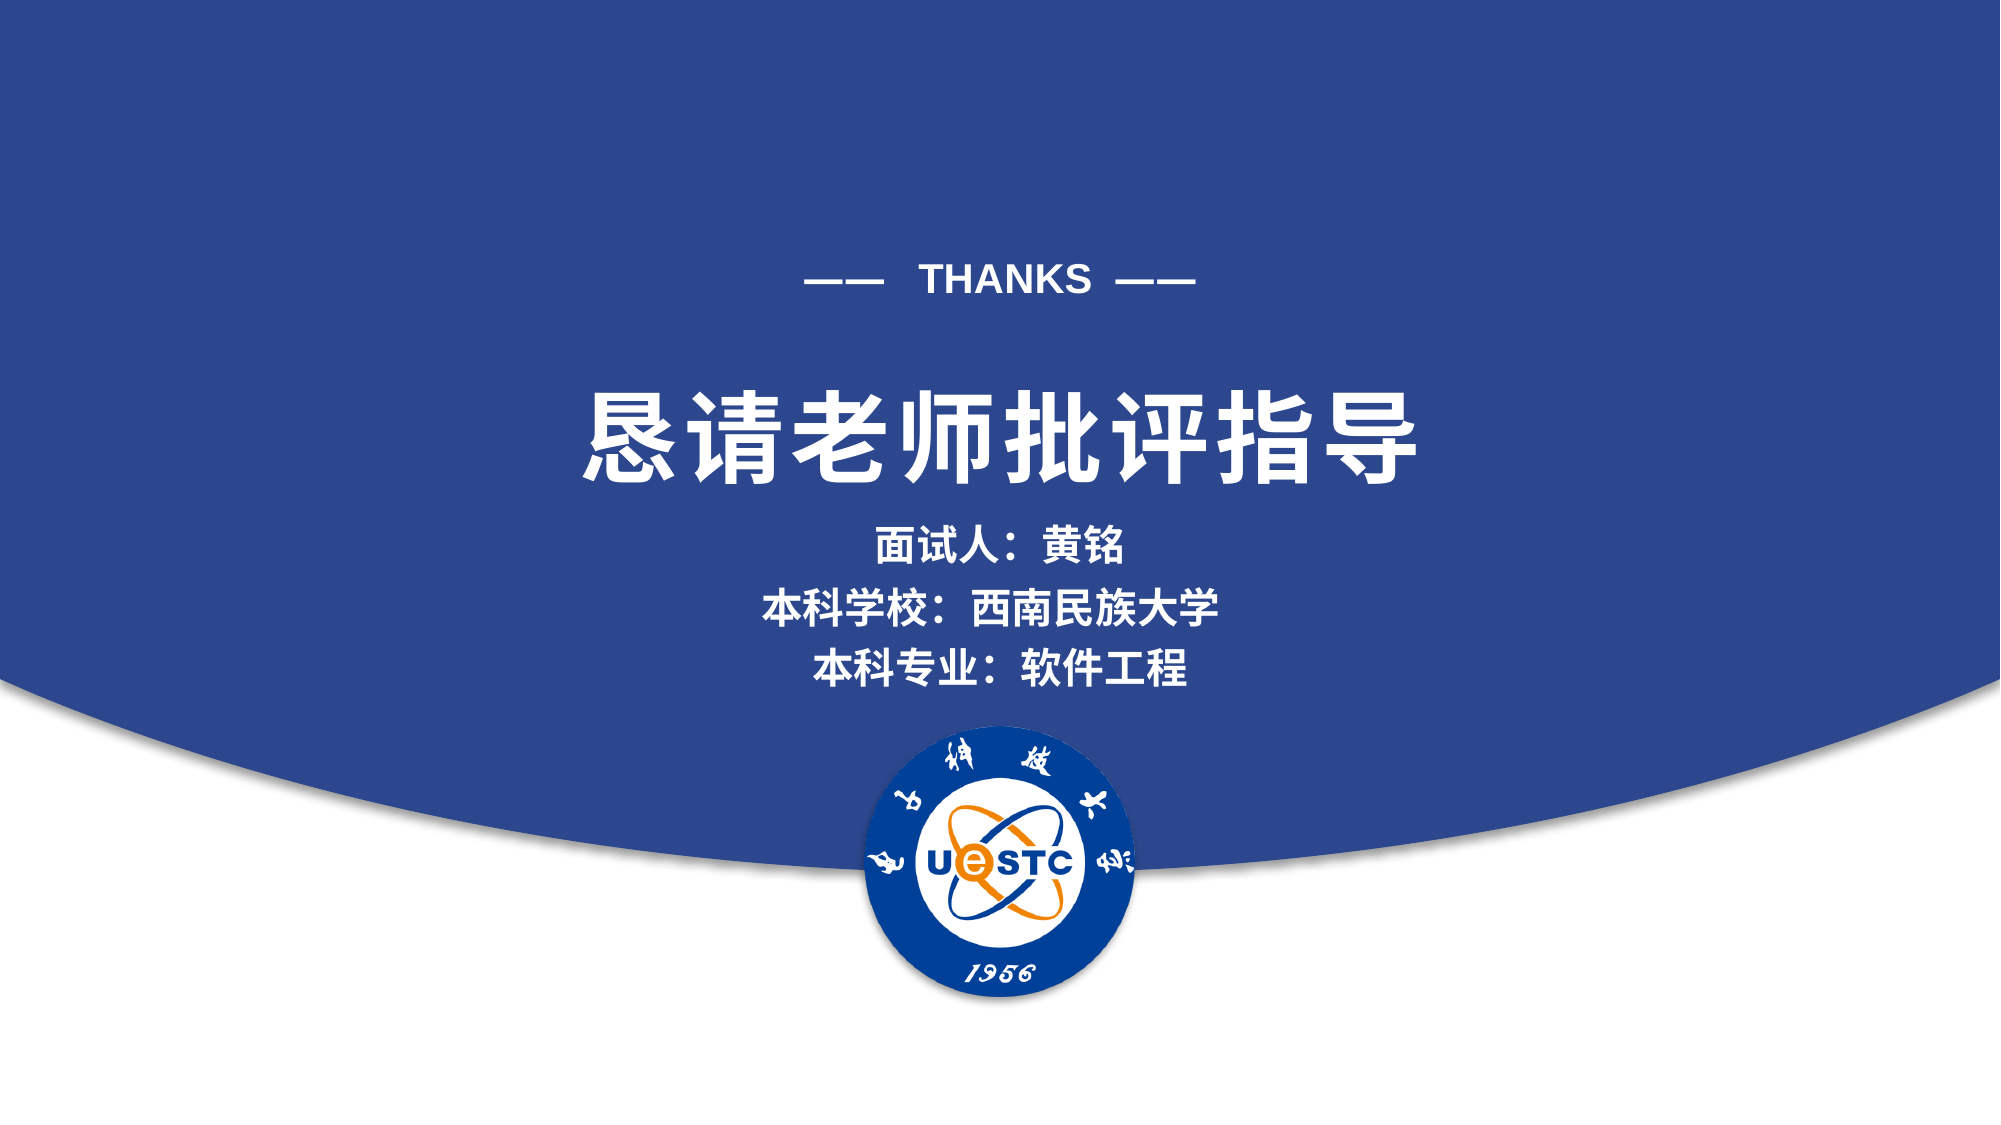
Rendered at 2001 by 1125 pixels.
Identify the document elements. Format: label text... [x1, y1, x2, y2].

text_box [0, 0, 2000, 871]
text_box 本科专业：软件工程 [772, 640, 1227, 693]
text_box —— THANKS —— [241, 252, 1759, 303]
text_box 恳请老师批评指导 [208, 367, 1792, 623]
picture [864, 726, 1135, 997]
text_box 本科学校：西南民族大学 [700, 580, 1282, 634]
